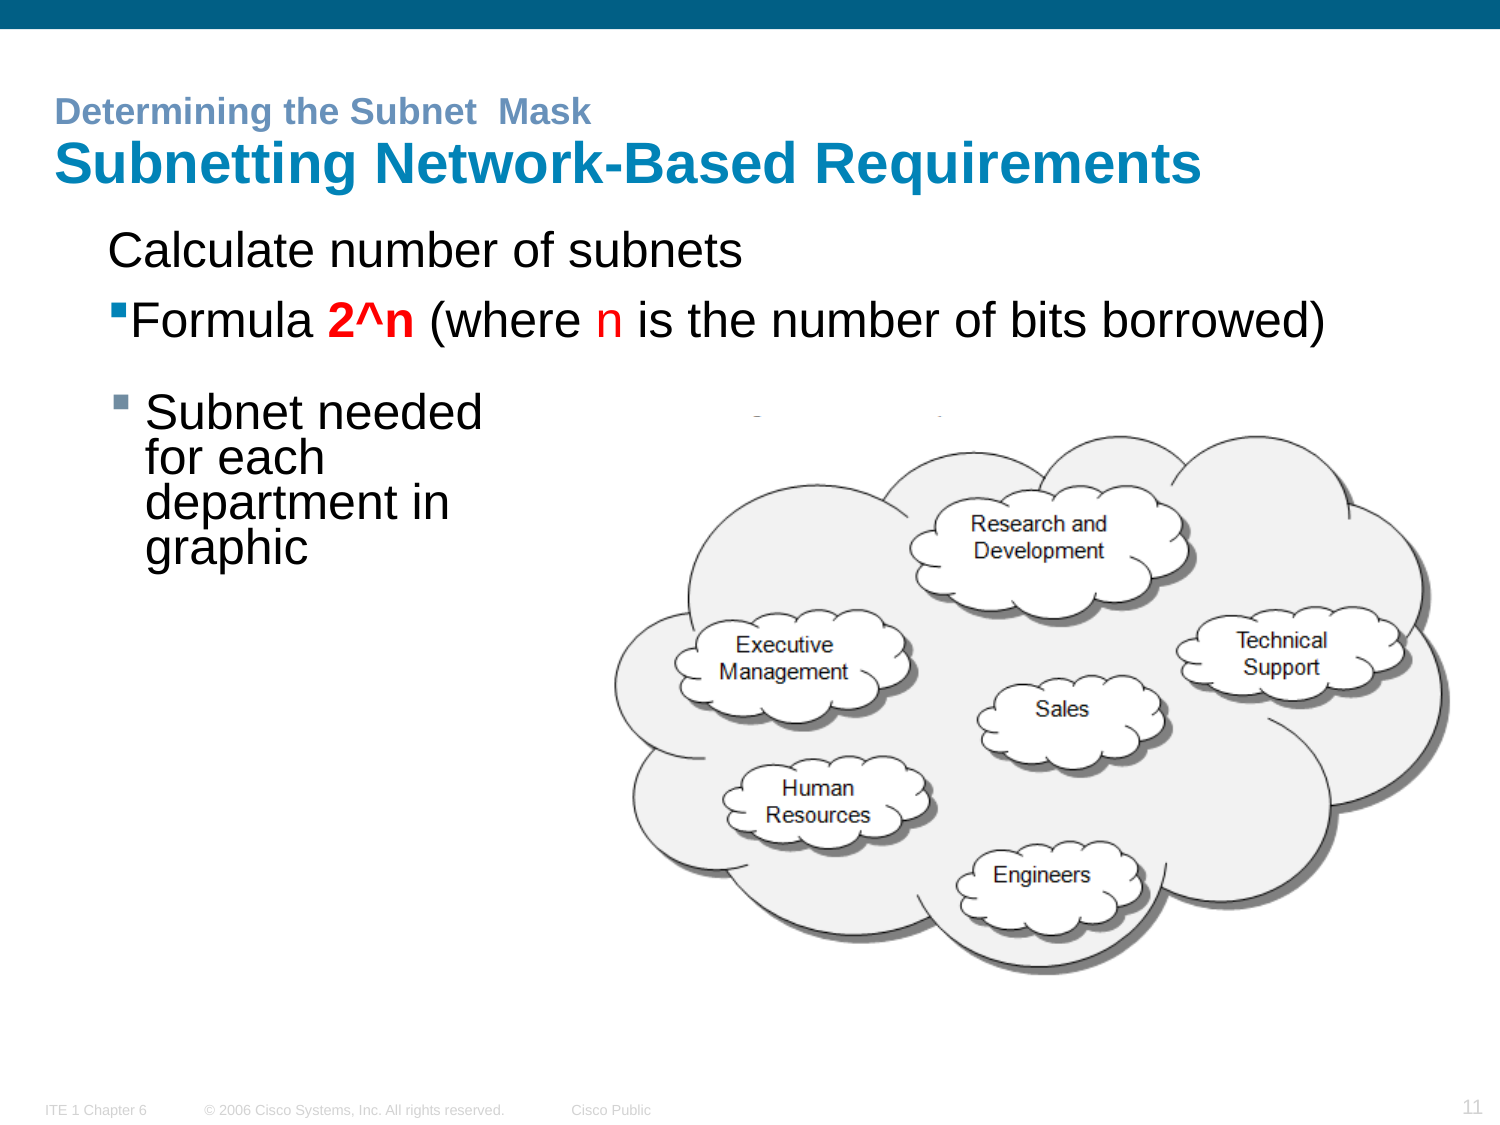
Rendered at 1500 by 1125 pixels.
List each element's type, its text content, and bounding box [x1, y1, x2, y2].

title Determining the Subnet Mask Subnetting Network-Based Requirements [40, 65, 1377, 203]
picture [597, 416, 1465, 996]
list Calculate number of subnets Formula 2^n (where n is the number of bits borrowed) [93, 224, 1442, 1071]
text_box Subnet needed for each department in graphic [96, 386, 560, 877]
